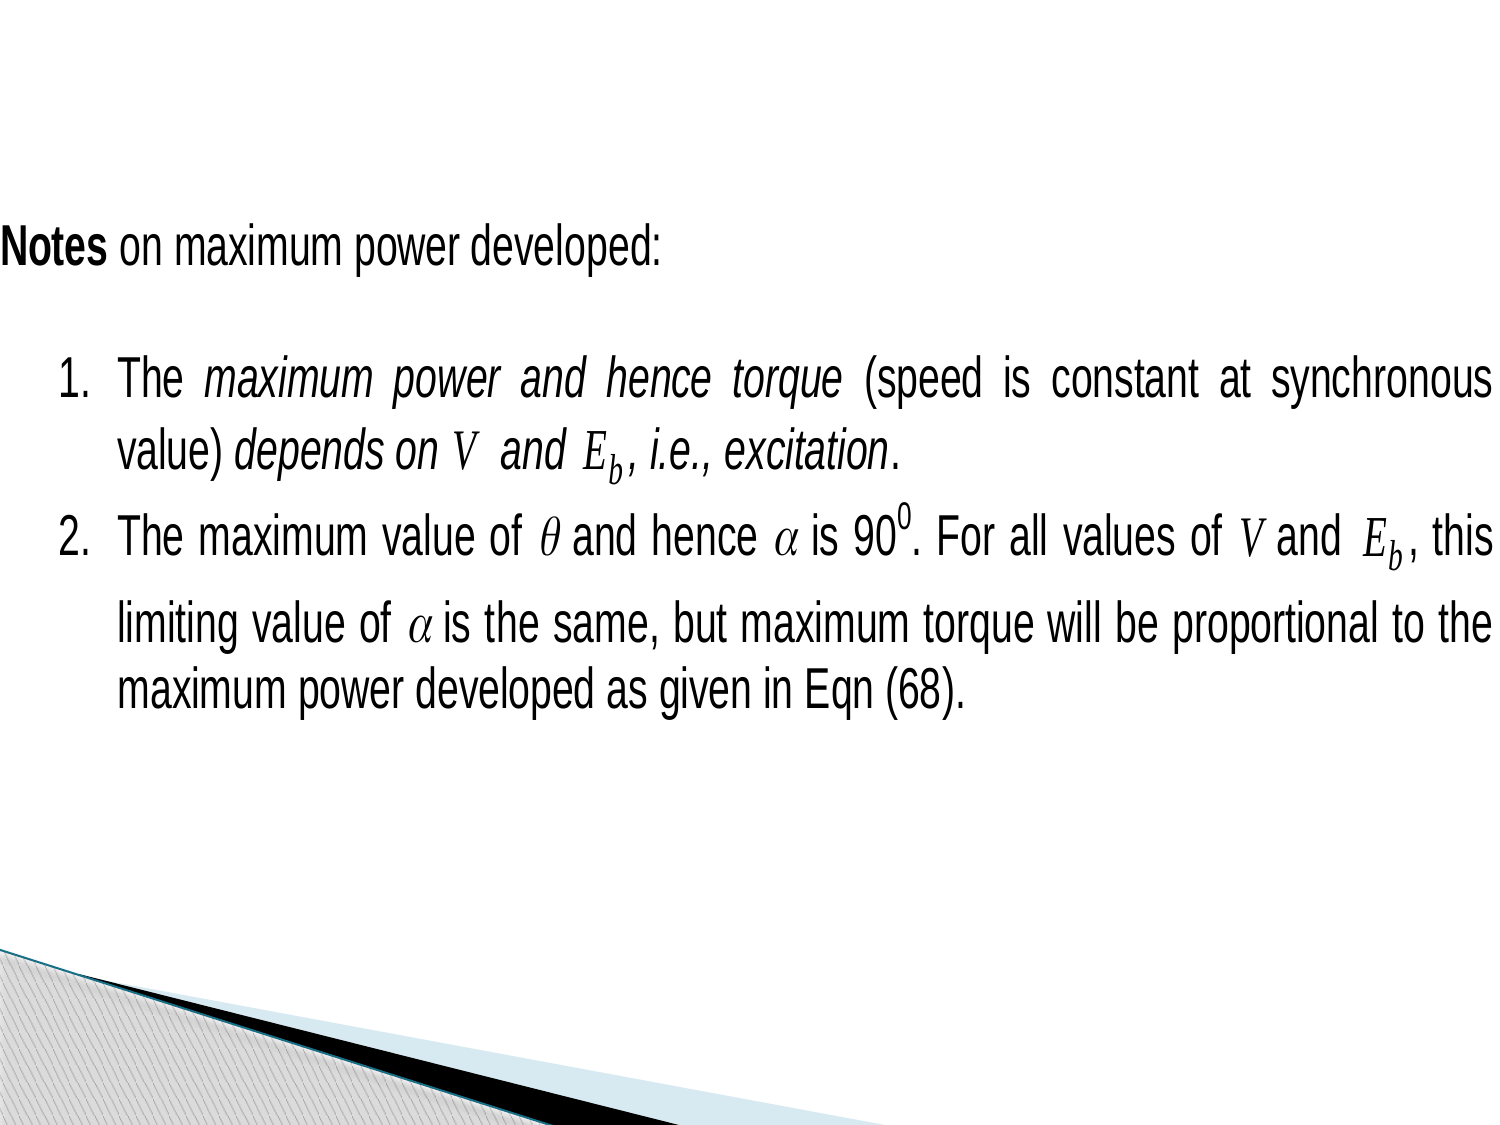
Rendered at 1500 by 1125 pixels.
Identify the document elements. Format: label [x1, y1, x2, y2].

list [0, 212, 1496, 788]
